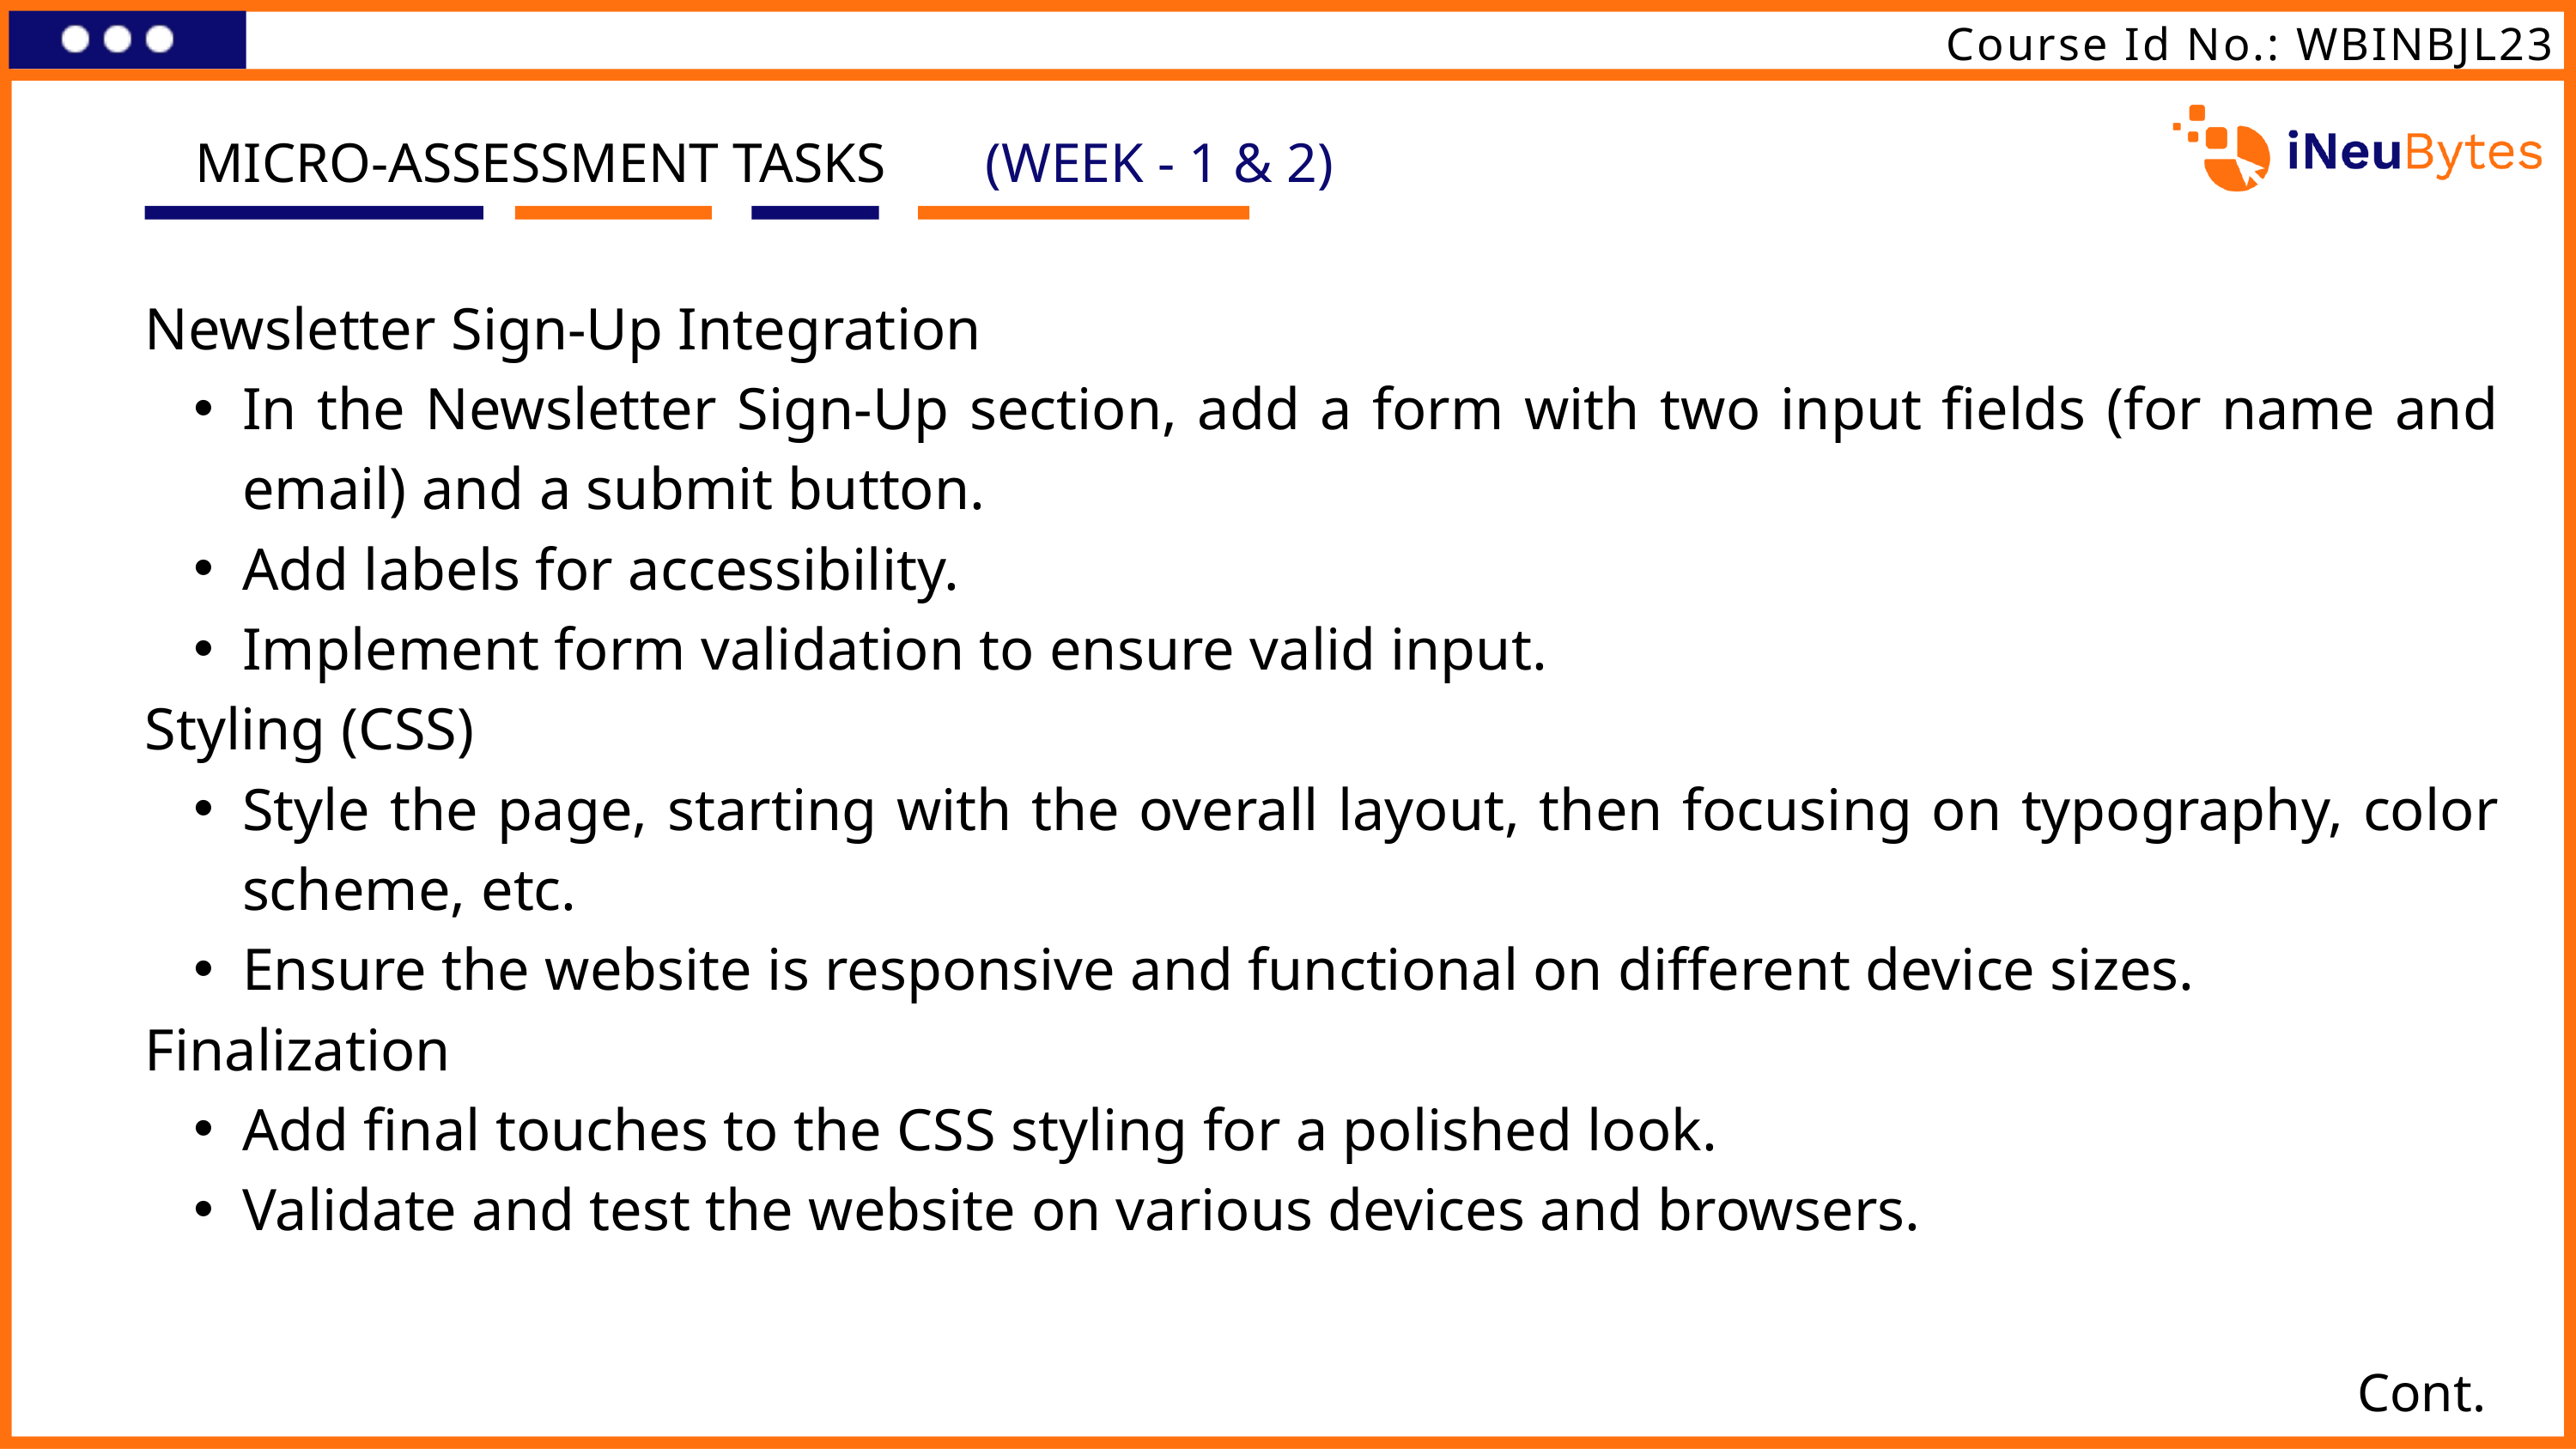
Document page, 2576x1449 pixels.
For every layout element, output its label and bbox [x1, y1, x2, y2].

text_box [0, 0, 2576, 67]
text_box [0, 69, 2576, 1449]
